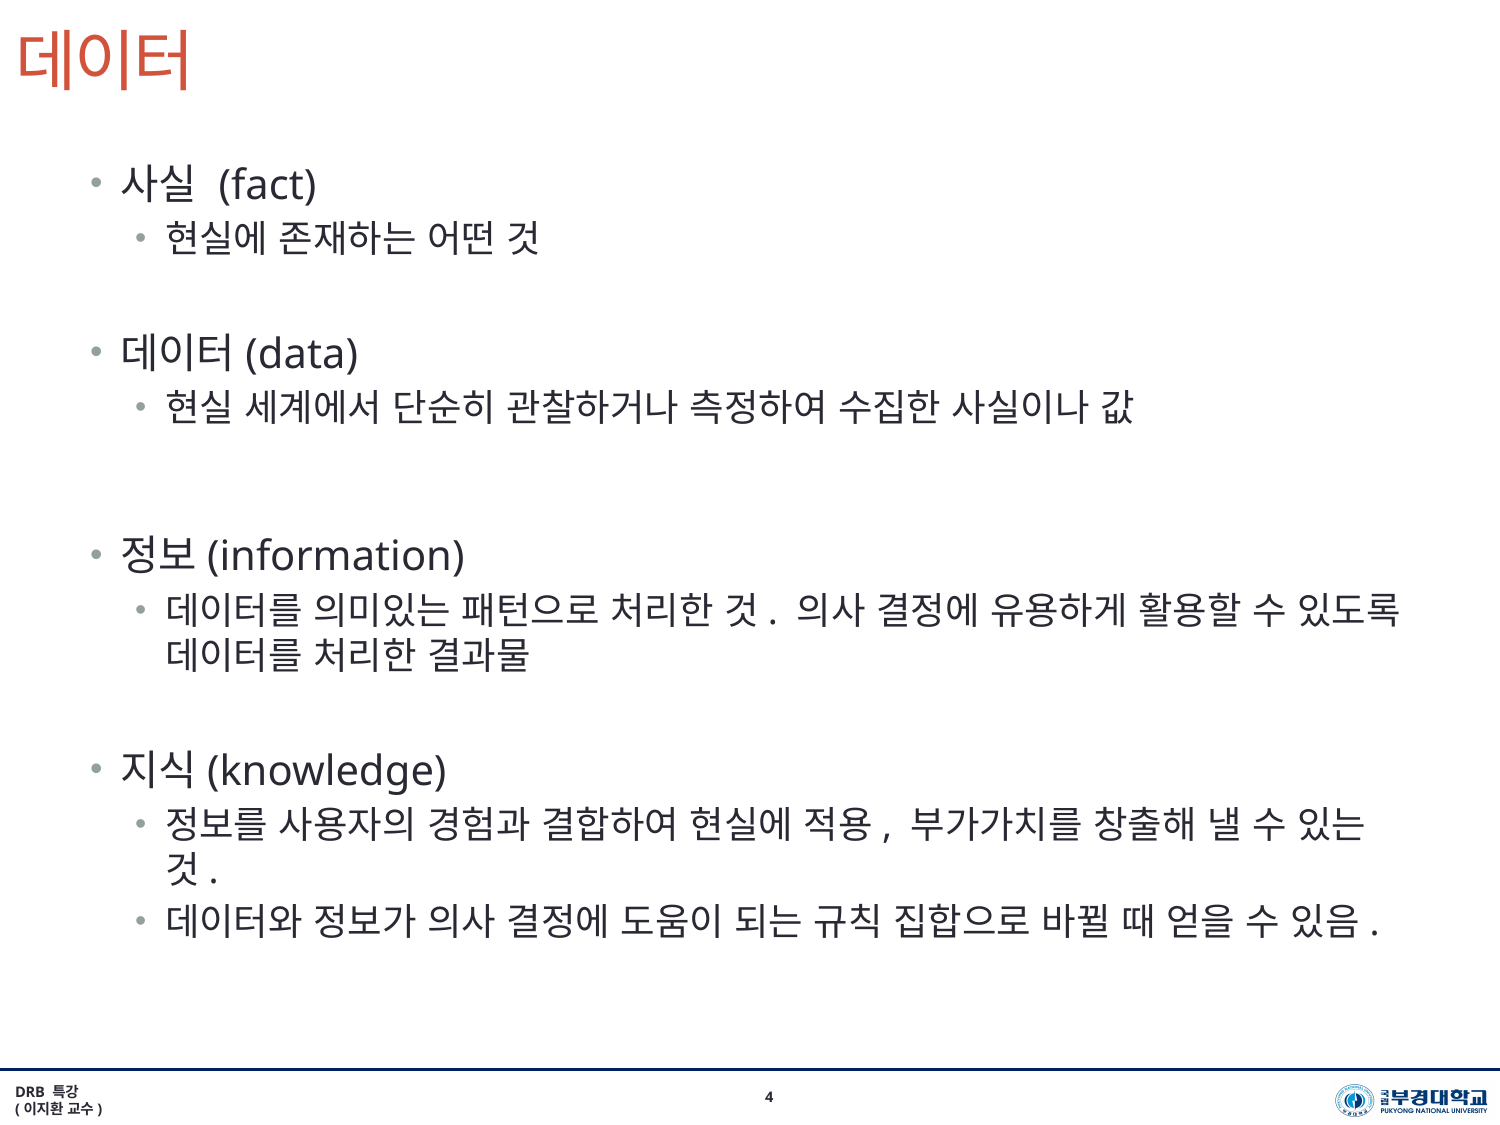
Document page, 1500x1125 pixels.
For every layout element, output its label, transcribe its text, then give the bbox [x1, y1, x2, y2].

title 데이터 [0, 1, 1500, 116]
picture [1330, 1079, 1495, 1121]
slide_number DRB 특강 (이지환 교수) [0, 1082, 303, 1118]
list 사실 (fact) 현실에 존재하는 어떤 것 데이터(data) 현실 세계에서 단순히 관찰하거나 측정하여 수집한 사실이나 값 정보(information) 데이터를 의미있는 패턴으로 처리한 것. 의사 결정에 유용하게 활용할 수 있도록 데이터를 처리한 결과물 지식(knowledge) 정보를 사용자의 경험과 결합하여 현실에 적용, 부가가치를 창출해 낼 수 있는 것. 데이터와 정보가 의사 결정에 도움이 되는 규칙 집합으로 바뀔 때 얻을 수 있음. [75, 149, 1425, 1033]
